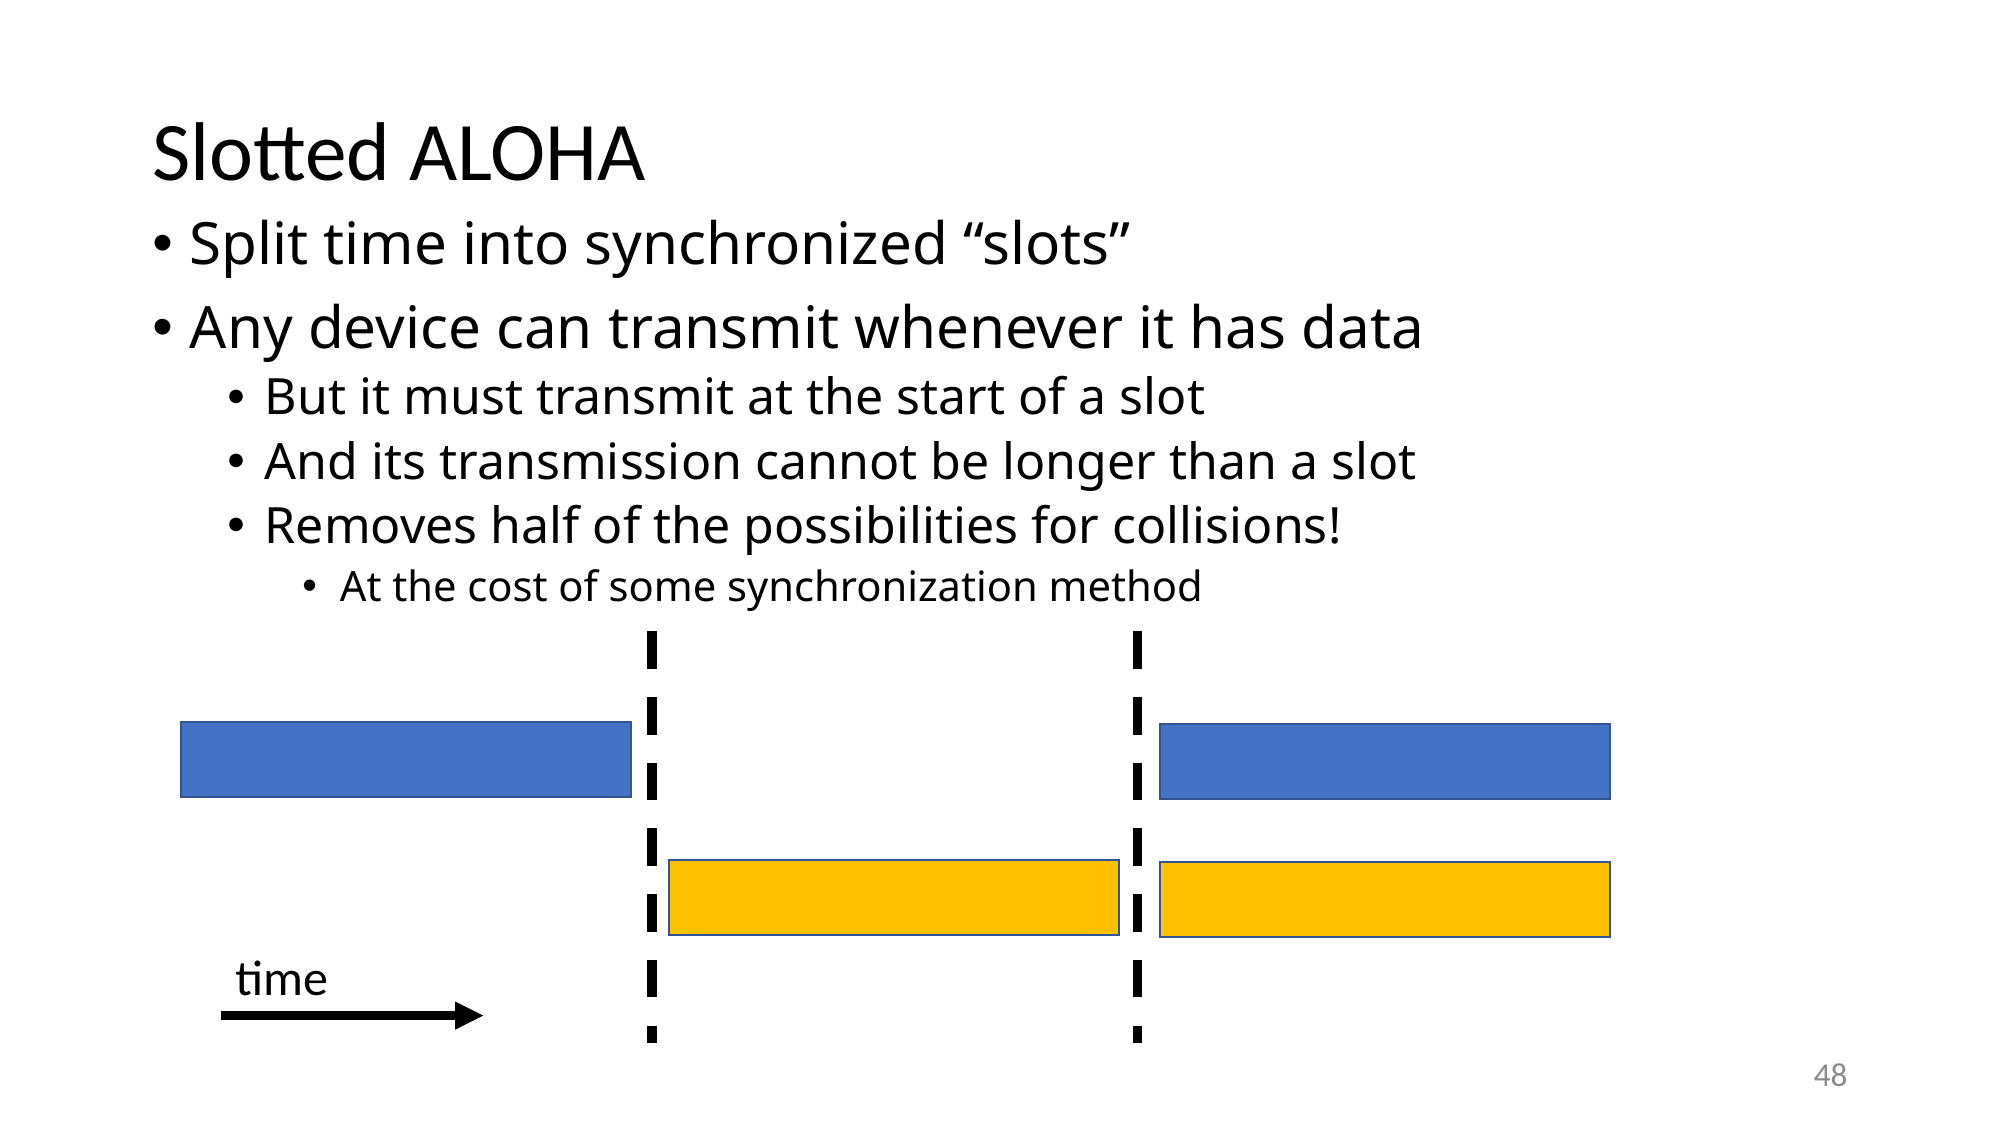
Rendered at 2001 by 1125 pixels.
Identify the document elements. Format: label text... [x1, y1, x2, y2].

list Split time into synchronized “slots” Any device can transmit whenever it has data But it must transmit at the start of a slot And its transmission cannot be longer than a slot Removes half of the possibilities for collisions! At the cost of some synchronization method [137, 207, 1863, 922]
text_box [1159, 723, 1611, 800]
title Slotted ALOHA [137, 45, 1863, 207]
text_box time [220, 938, 436, 1013]
text_box [1159, 861, 1611, 938]
text_box [668, 859, 1120, 936]
text_box [180, 721, 632, 798]
slide_number 48 [1412, 1042, 1863, 1103]
